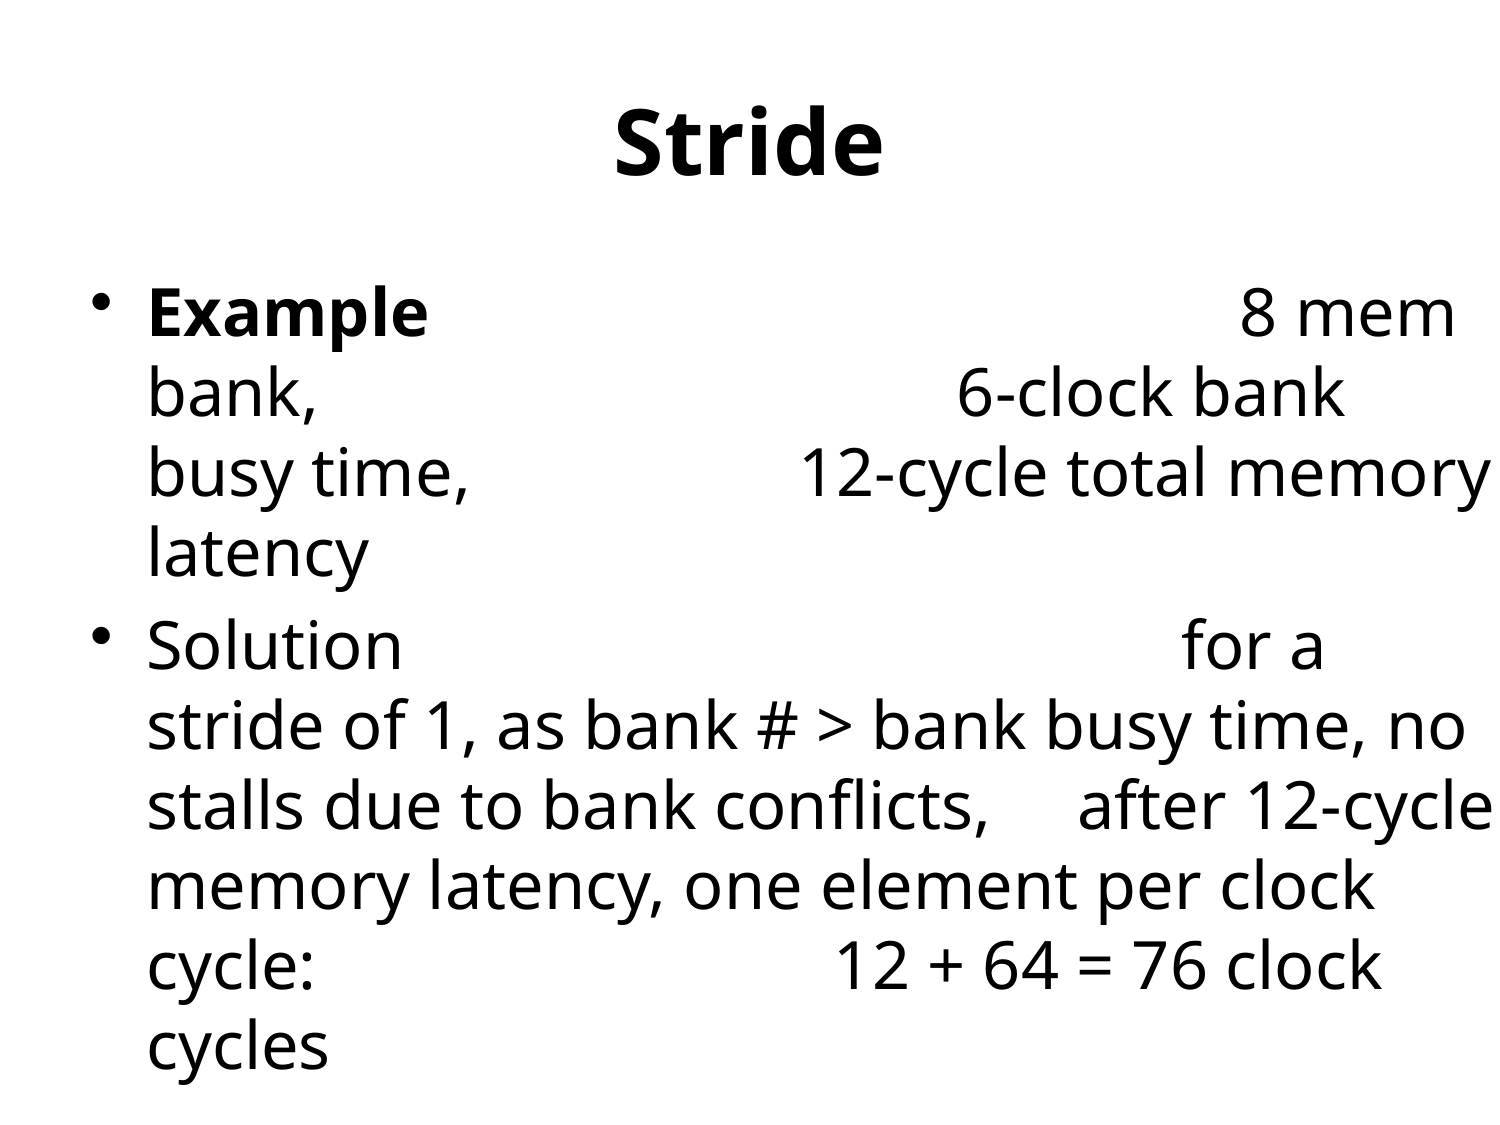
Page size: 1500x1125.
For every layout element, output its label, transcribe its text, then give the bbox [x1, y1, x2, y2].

list Example 8 mem bank, 6-clock bank busy time, 12-cycle total memory latency Solution for a stride of 1, as bank # > bank busy time, no stalls due to bank conflicts, after 12-cycle memory latency, one element per clock cycle: 12 + 64 = 76 clock cycles [75, 262, 1500, 1125]
title Stride [0, 45, 1500, 233]
